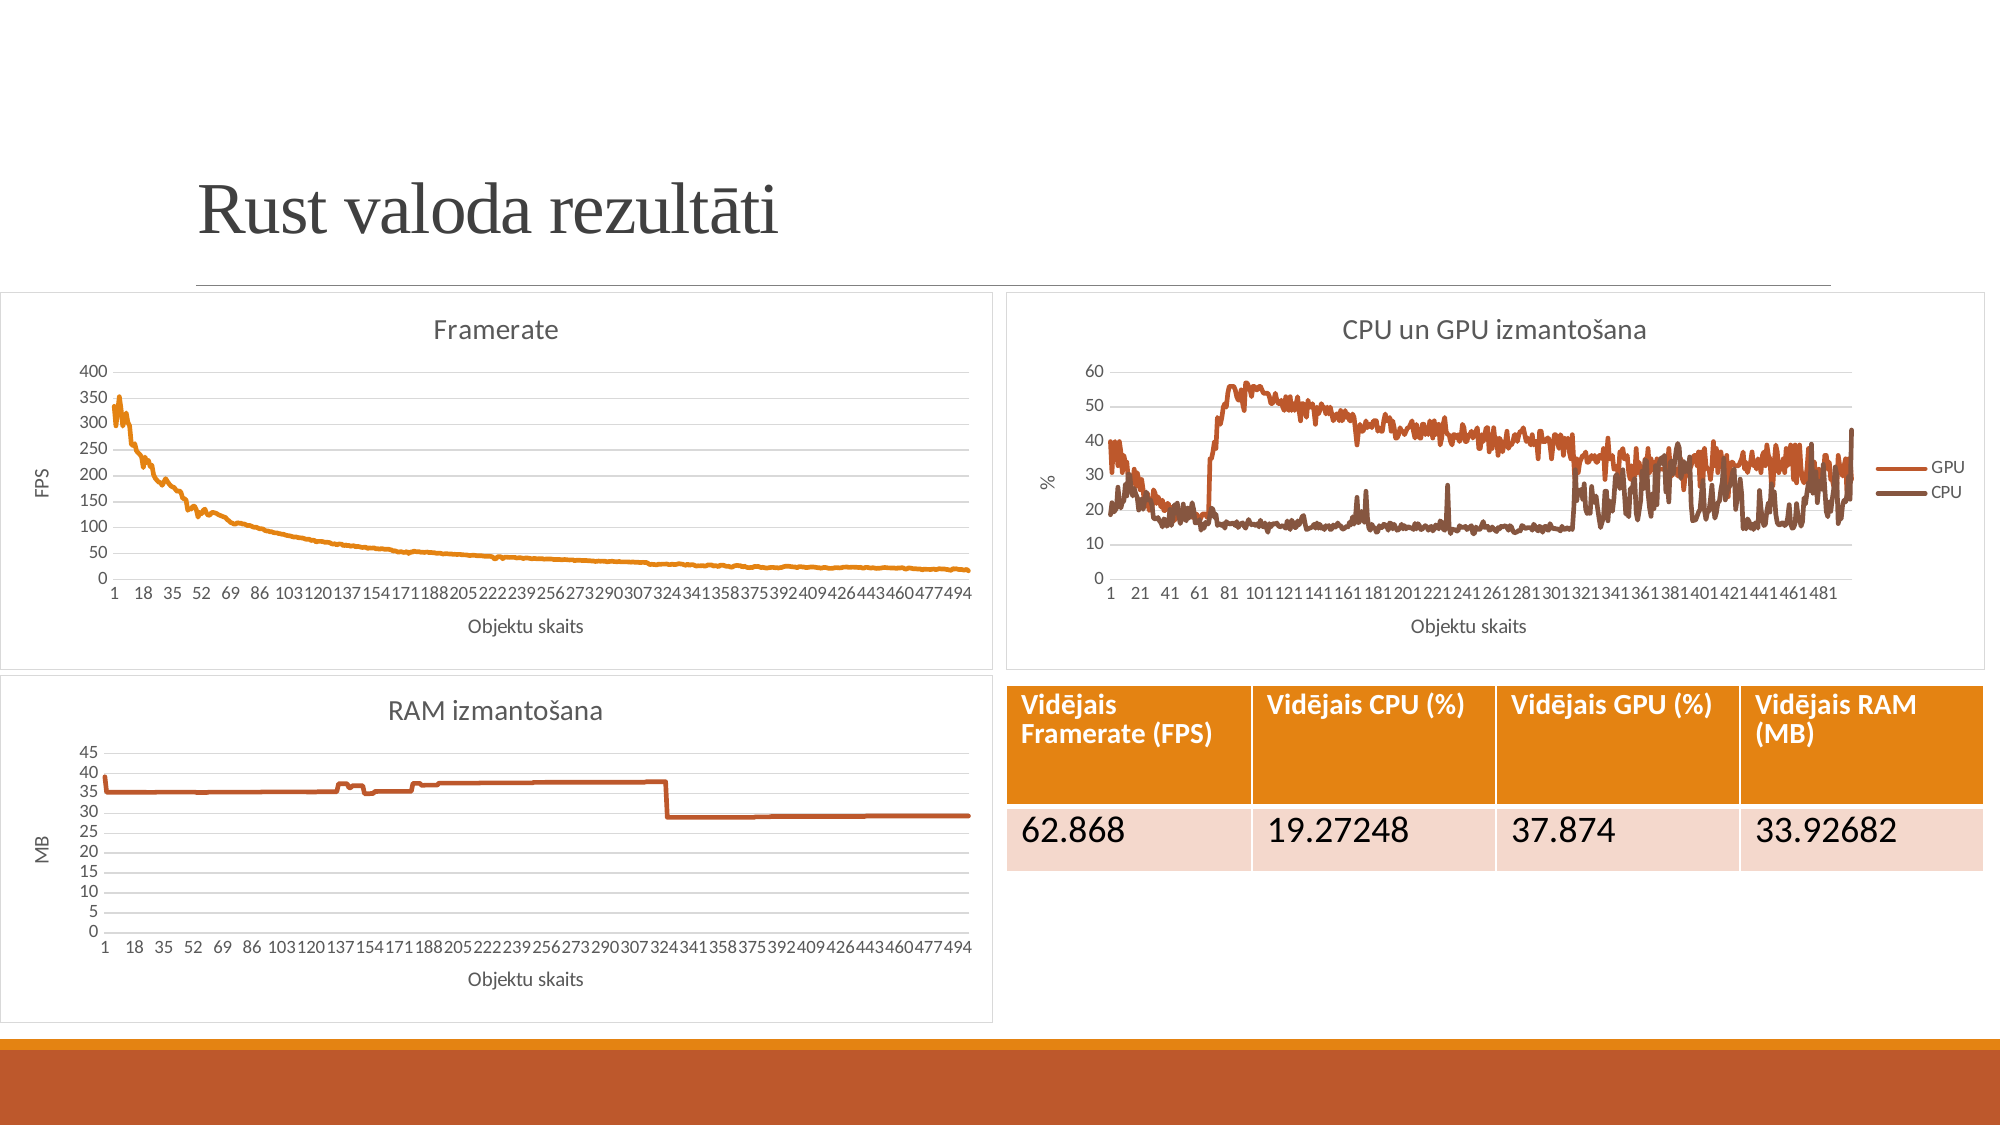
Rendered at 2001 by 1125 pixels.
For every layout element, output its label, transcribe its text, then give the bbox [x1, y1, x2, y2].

table_header Vidējais CPU (%) [1253, 686, 1495, 804]
table_cell 33.92682 [1741, 809, 1983, 871]
table_cell 62.868 [1007, 809, 1251, 871]
chart [0, 292, 993, 670]
table_header Vidējais GPU (%) [1497, 686, 1739, 804]
table_header Vidējais RAM (MB) [1741, 686, 1983, 804]
chart [1005, 292, 1985, 670]
table_cell 37.874 [1497, 809, 1739, 871]
title Rust valoda rezultāti [182, 102, 1753, 293]
chart [0, 674, 993, 1023]
table_header Vidējais Framerate (FPS) [1007, 686, 1251, 804]
table_cell 19.27248 [1253, 809, 1495, 871]
